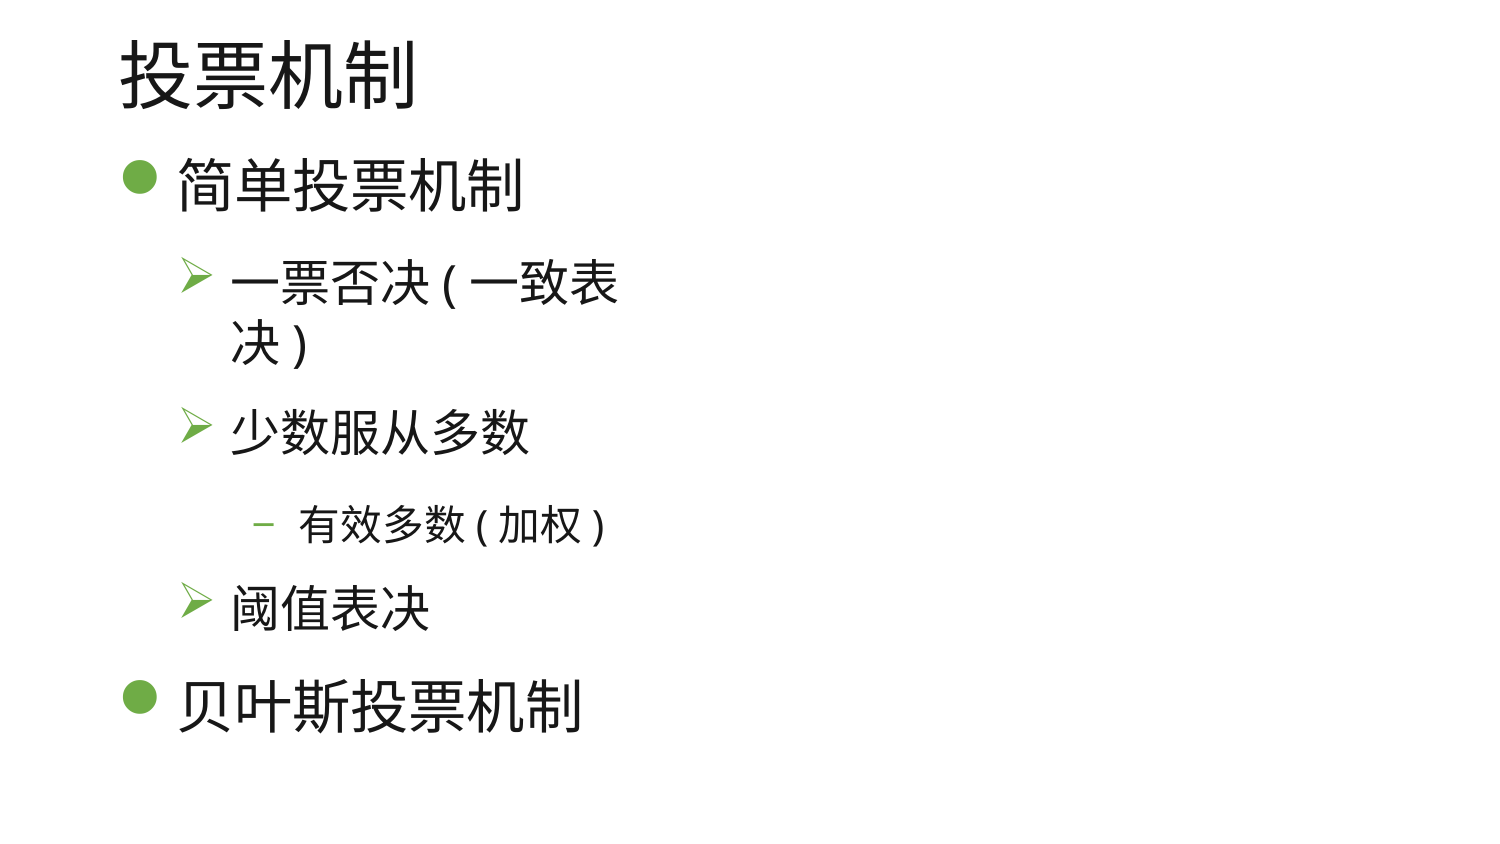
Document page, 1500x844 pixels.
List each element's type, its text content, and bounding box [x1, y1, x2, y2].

title 投票机制 [116, 26, 421, 109]
text_box 简单投票机制 一票否决(一致表决) 少数服从多数 − 有效多数(加权) 阈值表决 贝叶斯投票机制 [116, 109, 667, 740]
